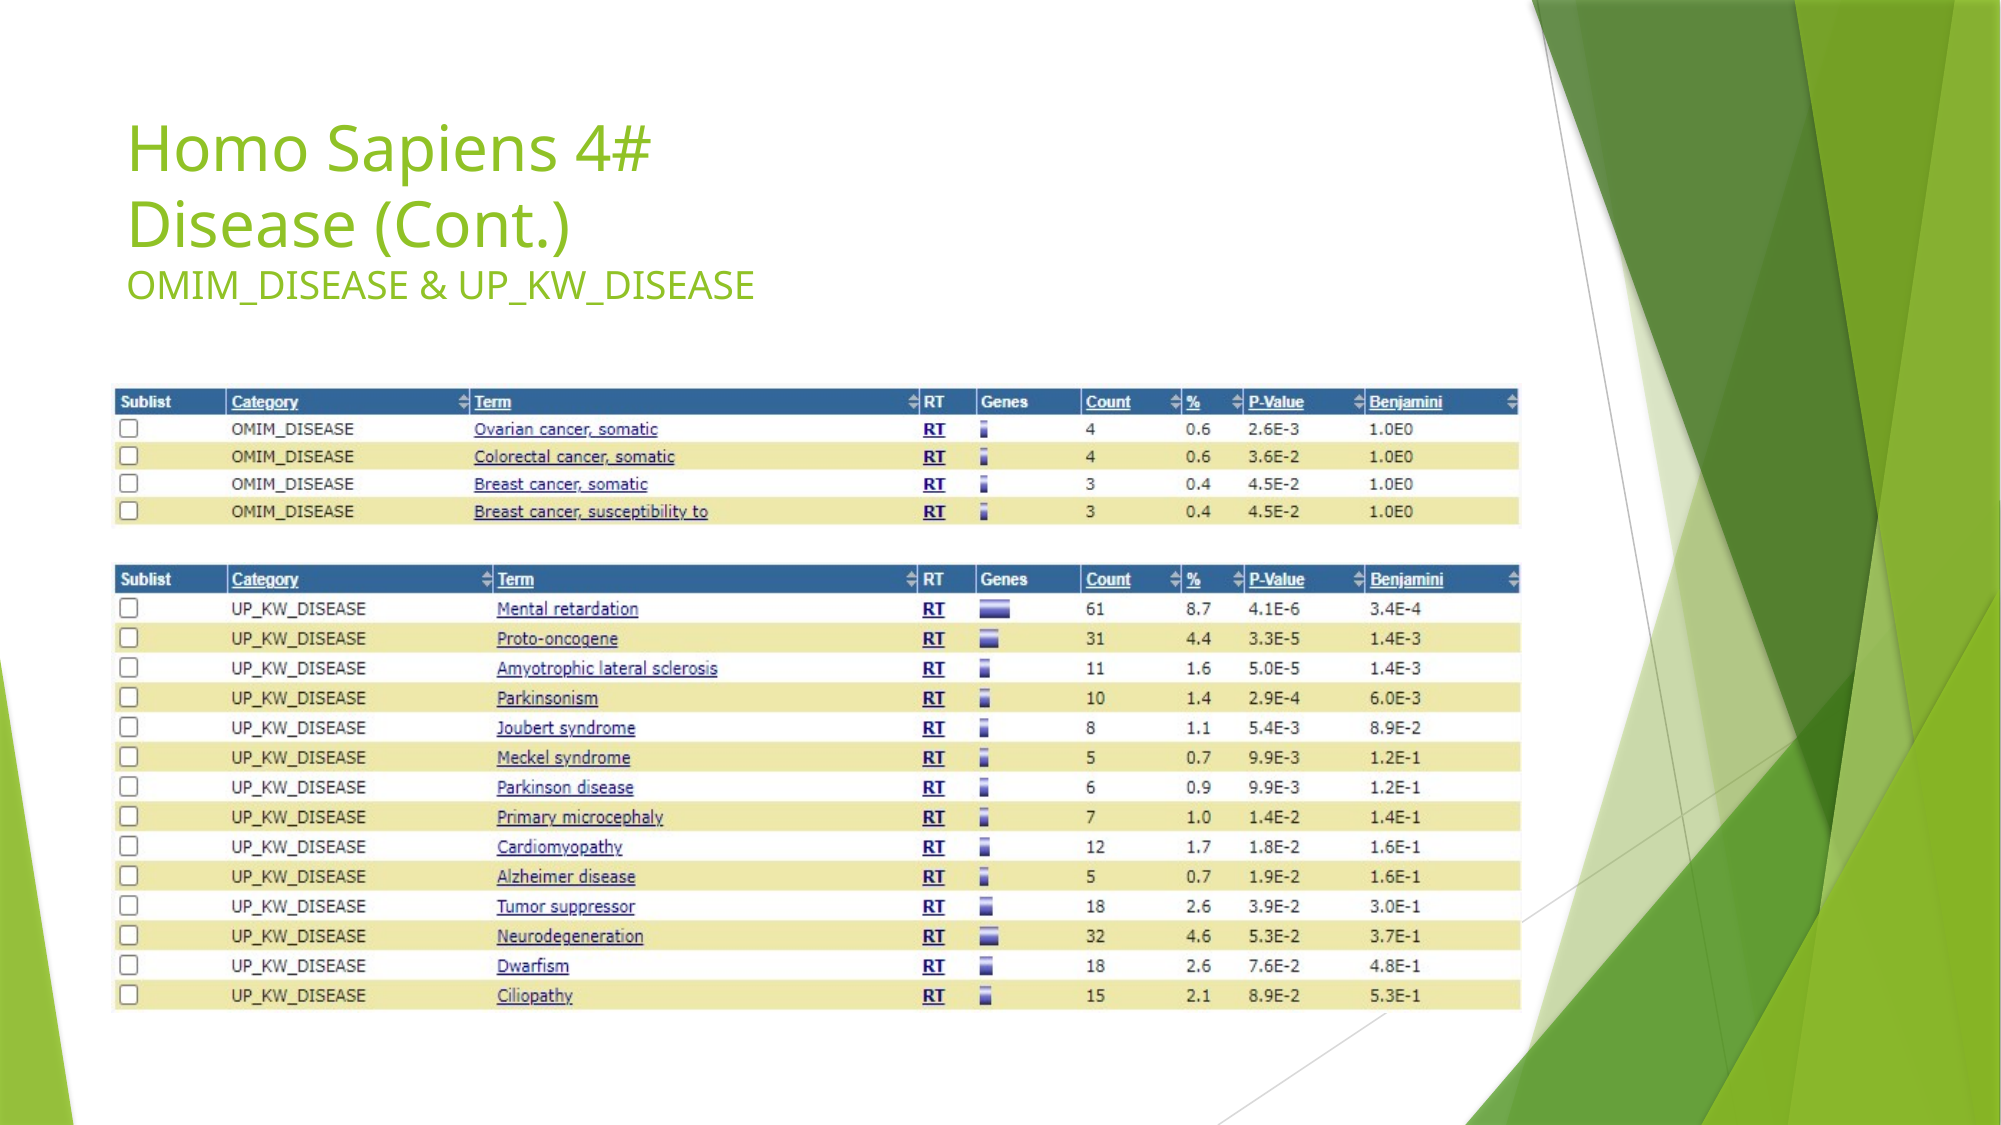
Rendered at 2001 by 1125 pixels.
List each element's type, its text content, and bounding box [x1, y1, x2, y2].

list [110, 382, 1522, 529]
title Homo Sapiens 4# Disease (Cont.) OMIM_DISEASE & UP_KW_DISEASE [111, 99, 1522, 317]
picture [110, 561, 1522, 1013]
